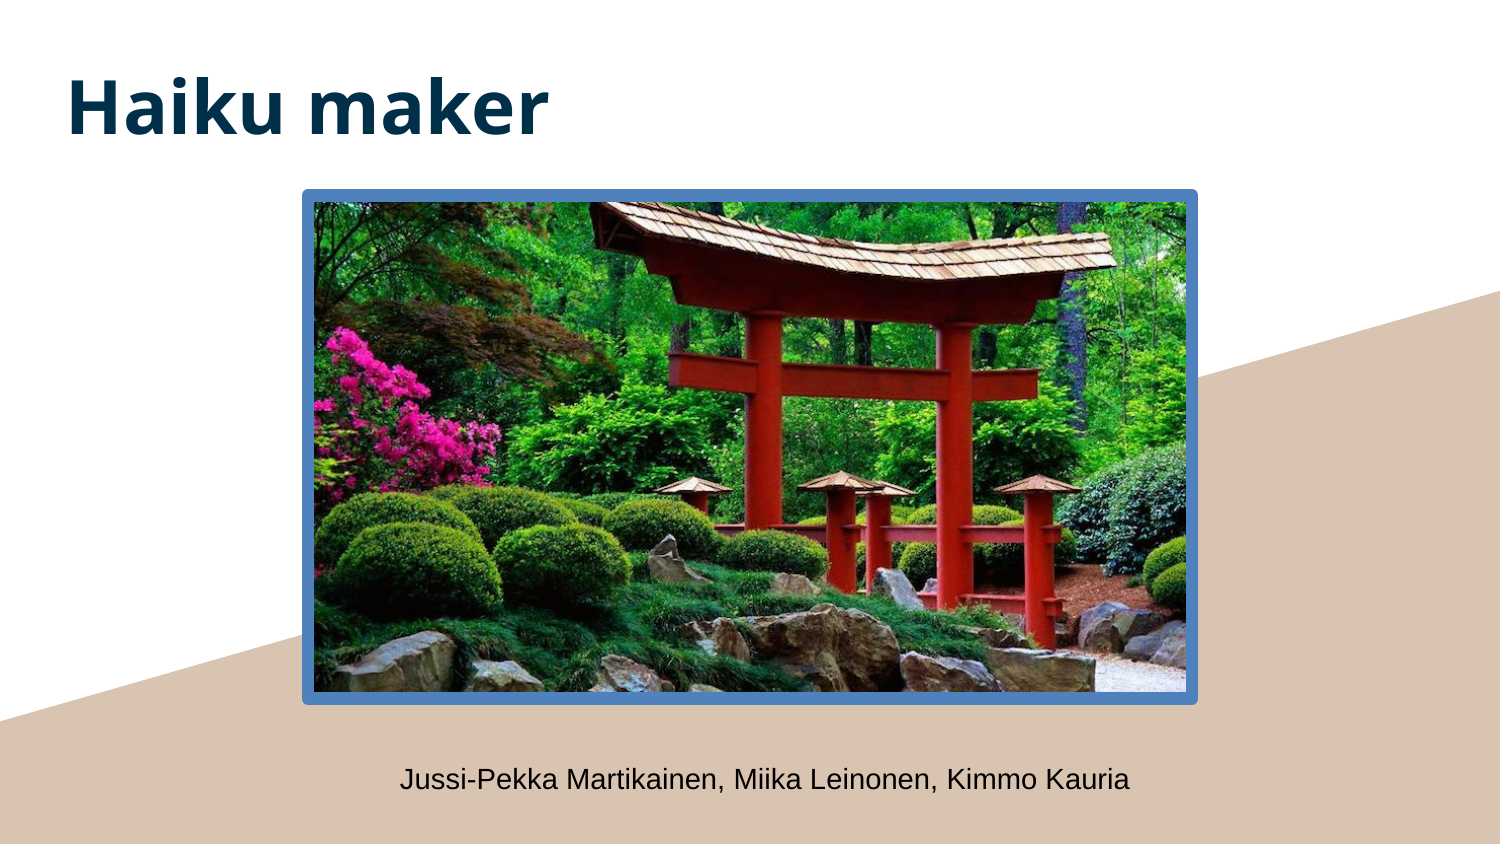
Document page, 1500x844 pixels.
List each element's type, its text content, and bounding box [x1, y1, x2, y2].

text_box Haiku maker [51, 44, 1449, 192]
text_box Jussi-Pekka Martikainen, Miika Leinonen, Kimmo Kauria [184, 745, 1346, 821]
picture [313, 201, 1187, 693]
